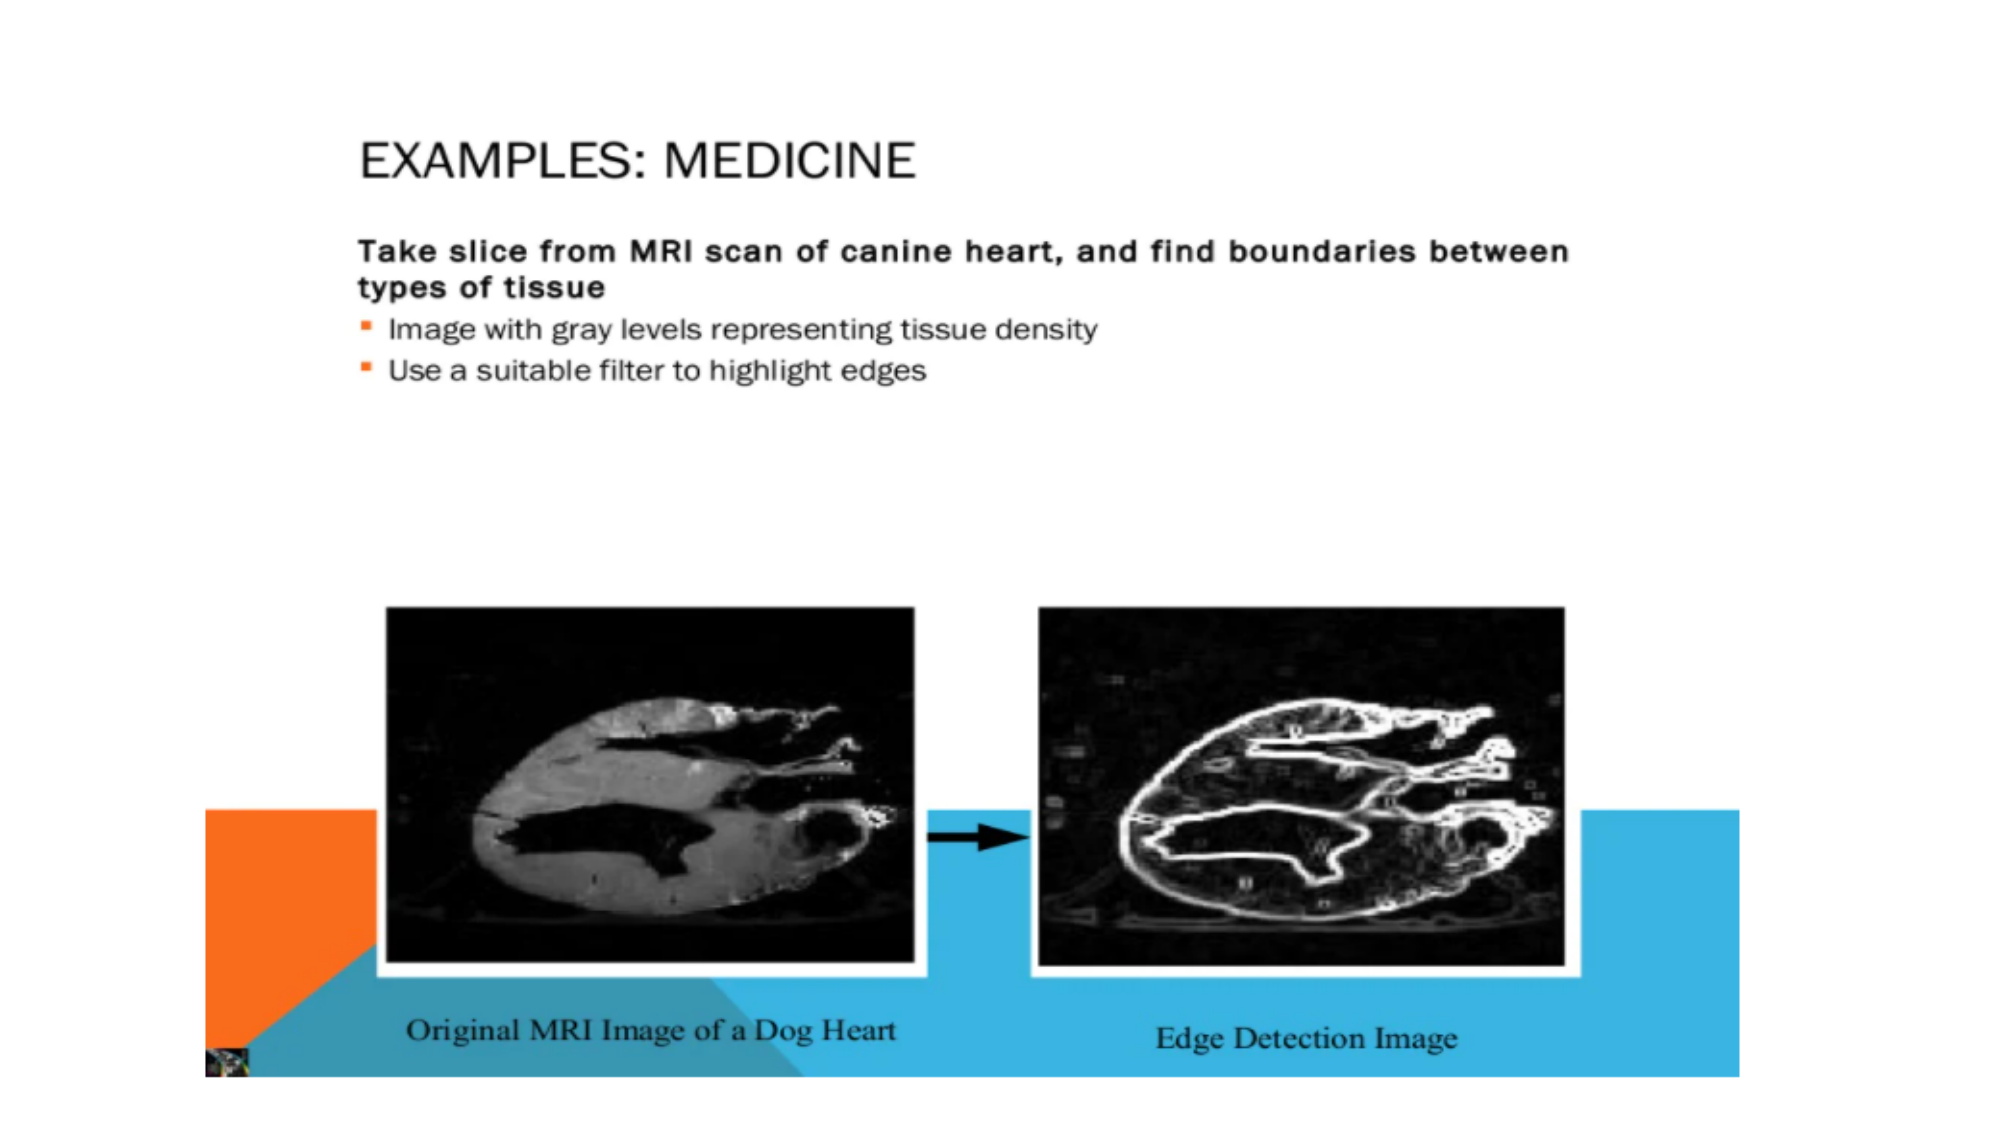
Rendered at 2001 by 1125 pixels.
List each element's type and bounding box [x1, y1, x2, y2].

picture [179, 82, 1763, 1125]
